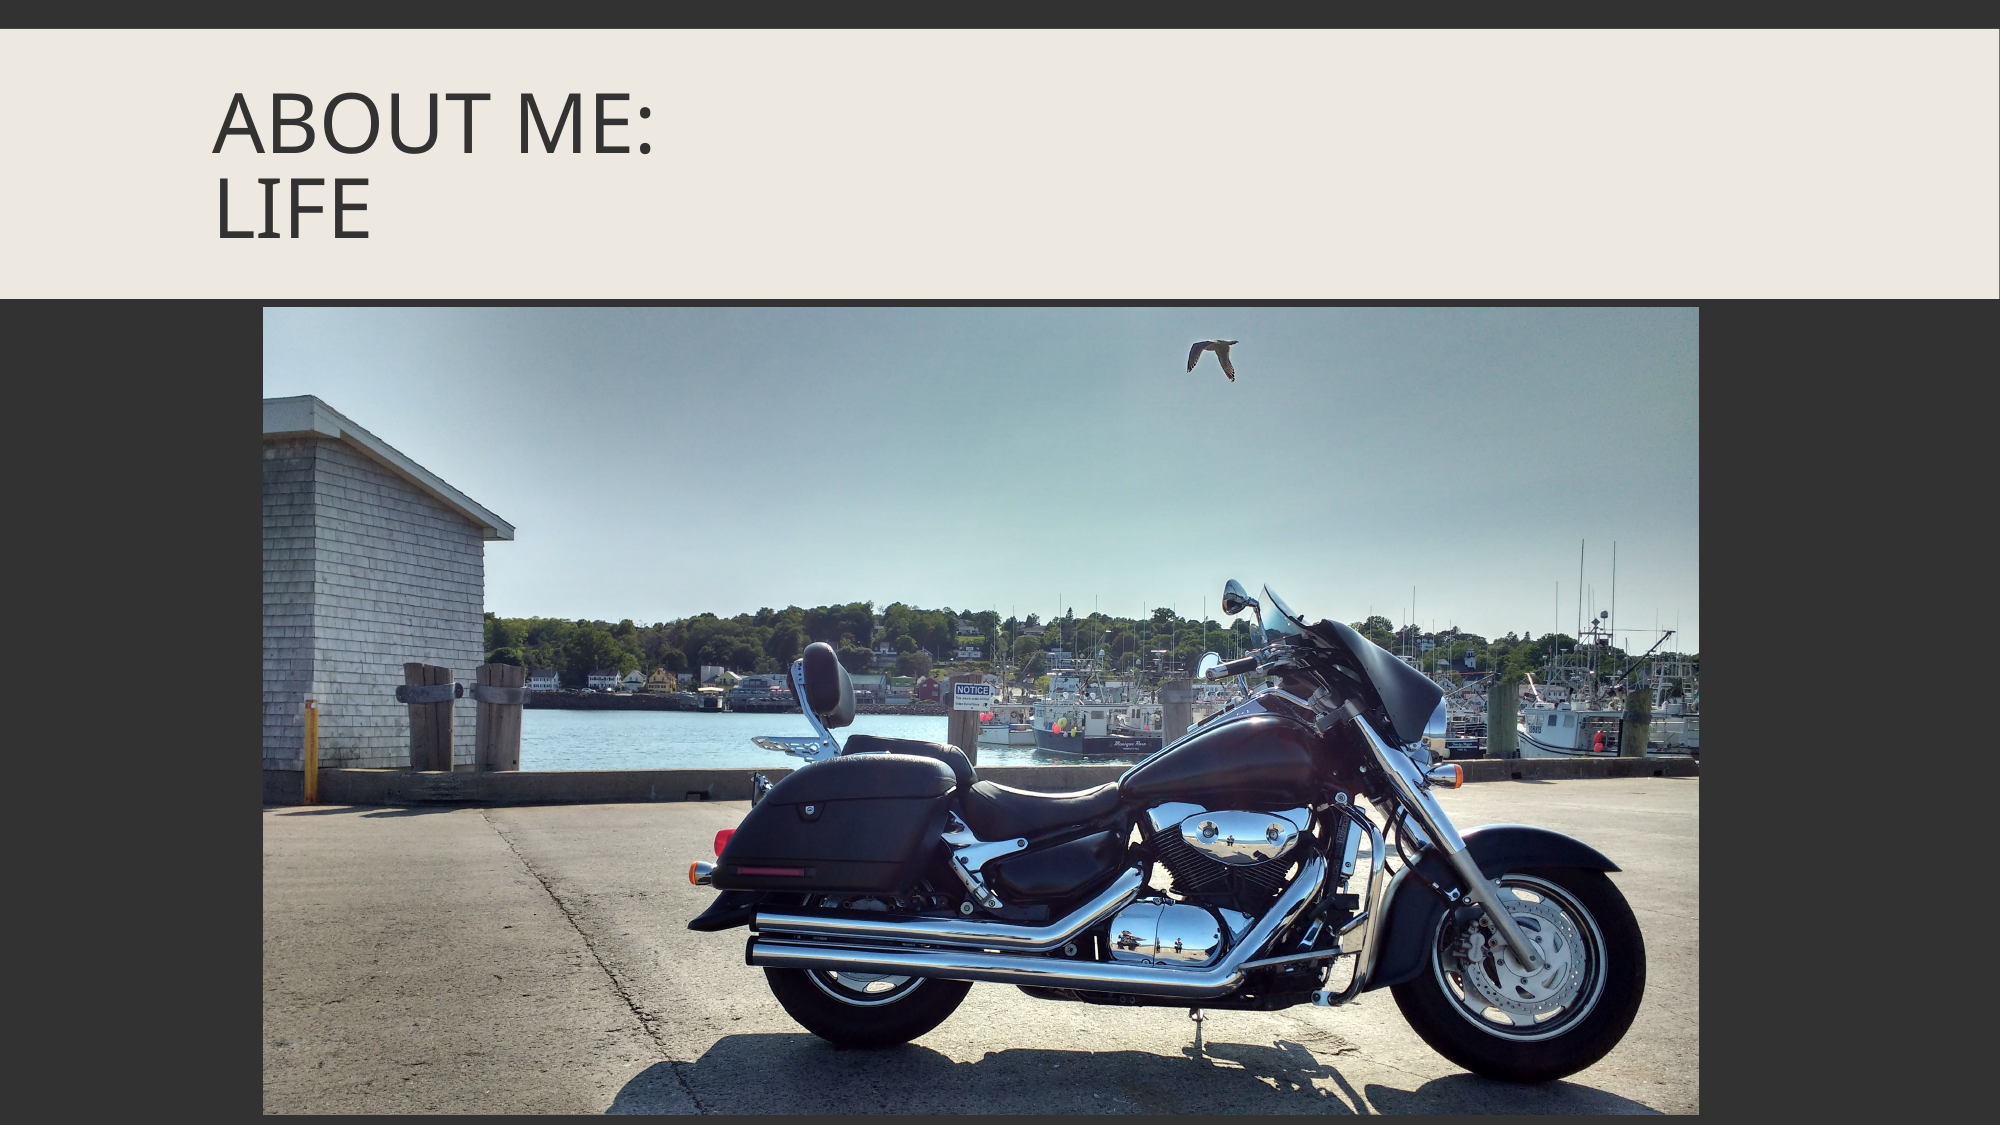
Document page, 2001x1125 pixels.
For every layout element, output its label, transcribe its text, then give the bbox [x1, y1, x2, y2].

title About Me: Life [197, 46, 1803, 295]
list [263, 307, 1699, 1116]
